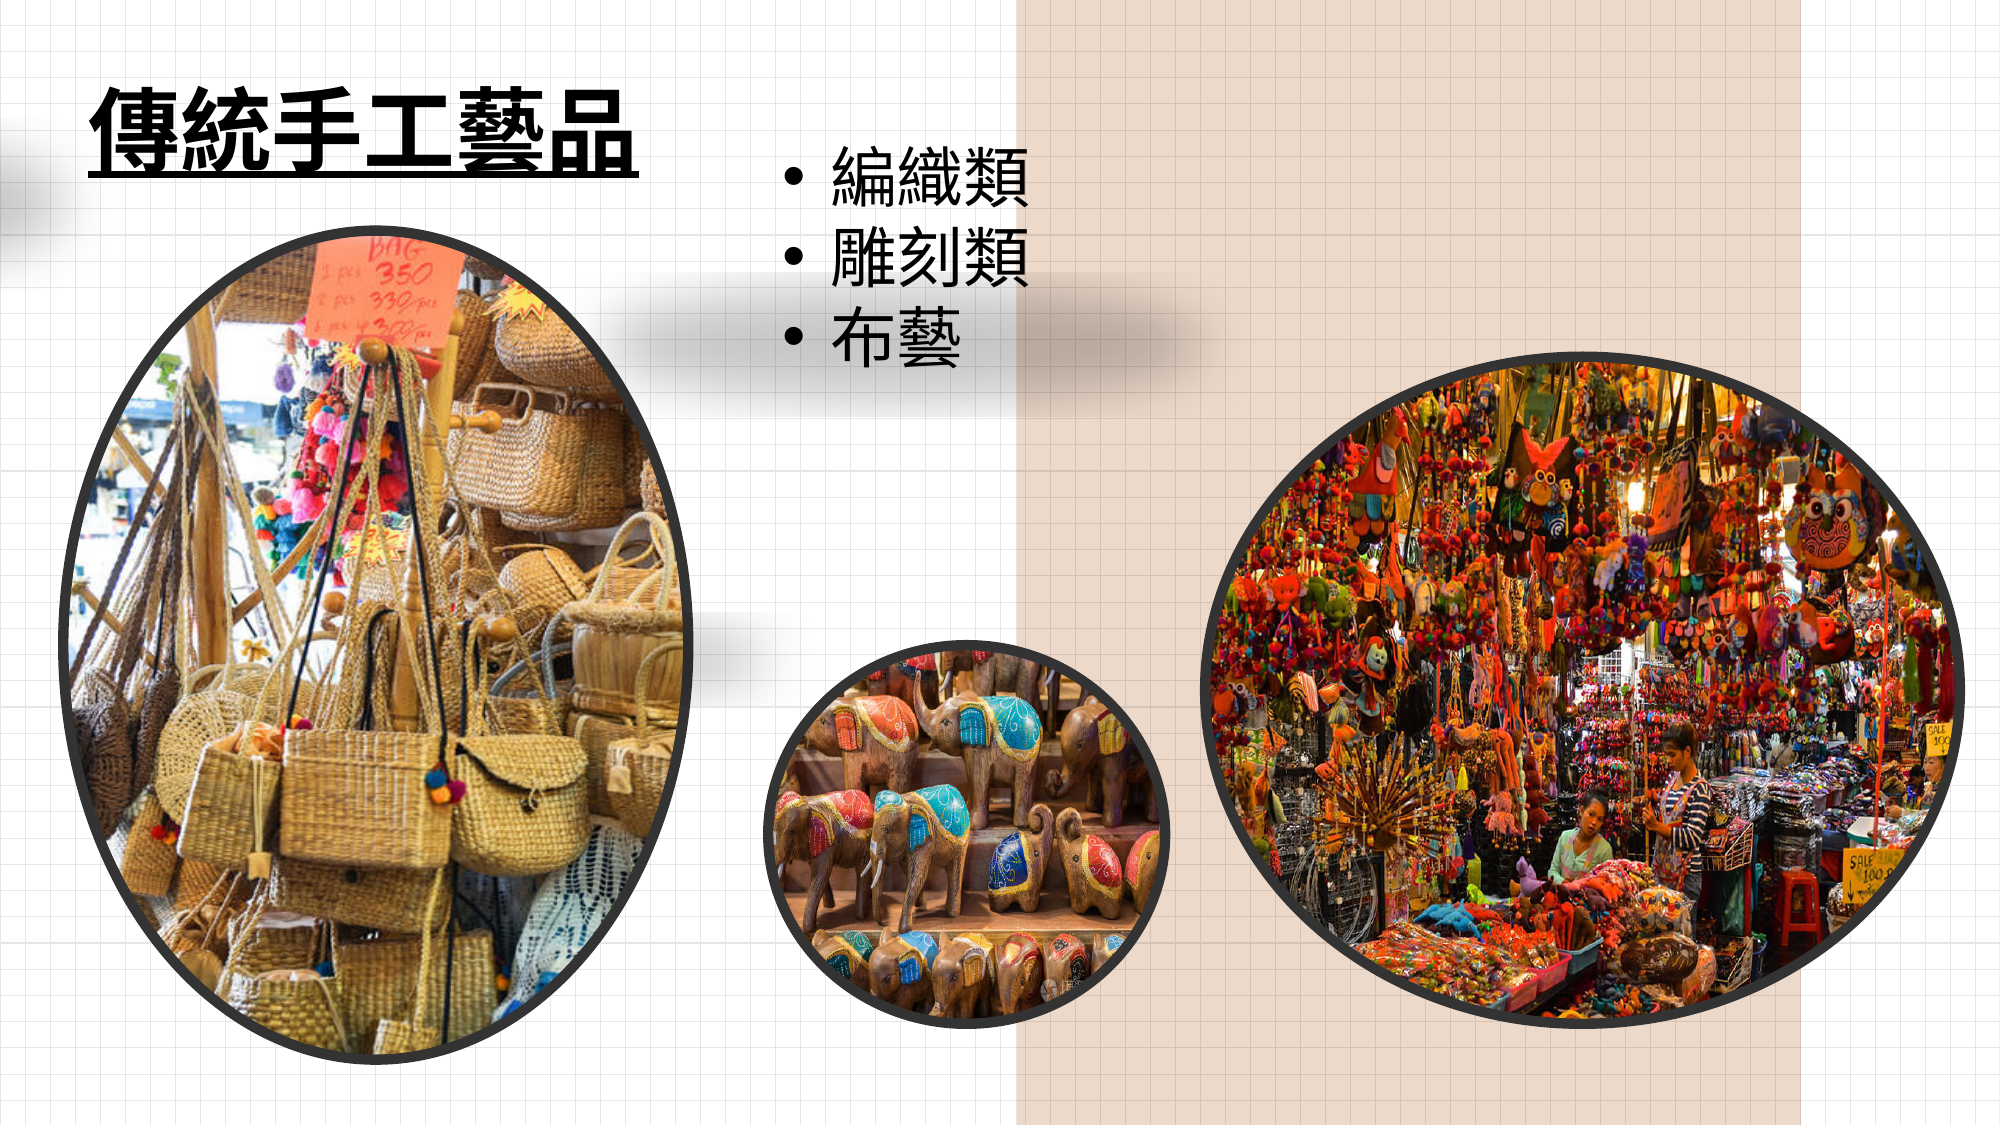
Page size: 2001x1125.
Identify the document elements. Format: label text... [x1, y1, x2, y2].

text_box [0, 0, 2000, 1125]
text_box 編織類 雕刻類 布藝 [768, 128, 1206, 383]
picture [63, 230, 689, 1060]
picture [1205, 356, 1960, 1024]
picture [768, 645, 1166, 1024]
text_box 傳統手工藝品 [73, 65, 689, 190]
